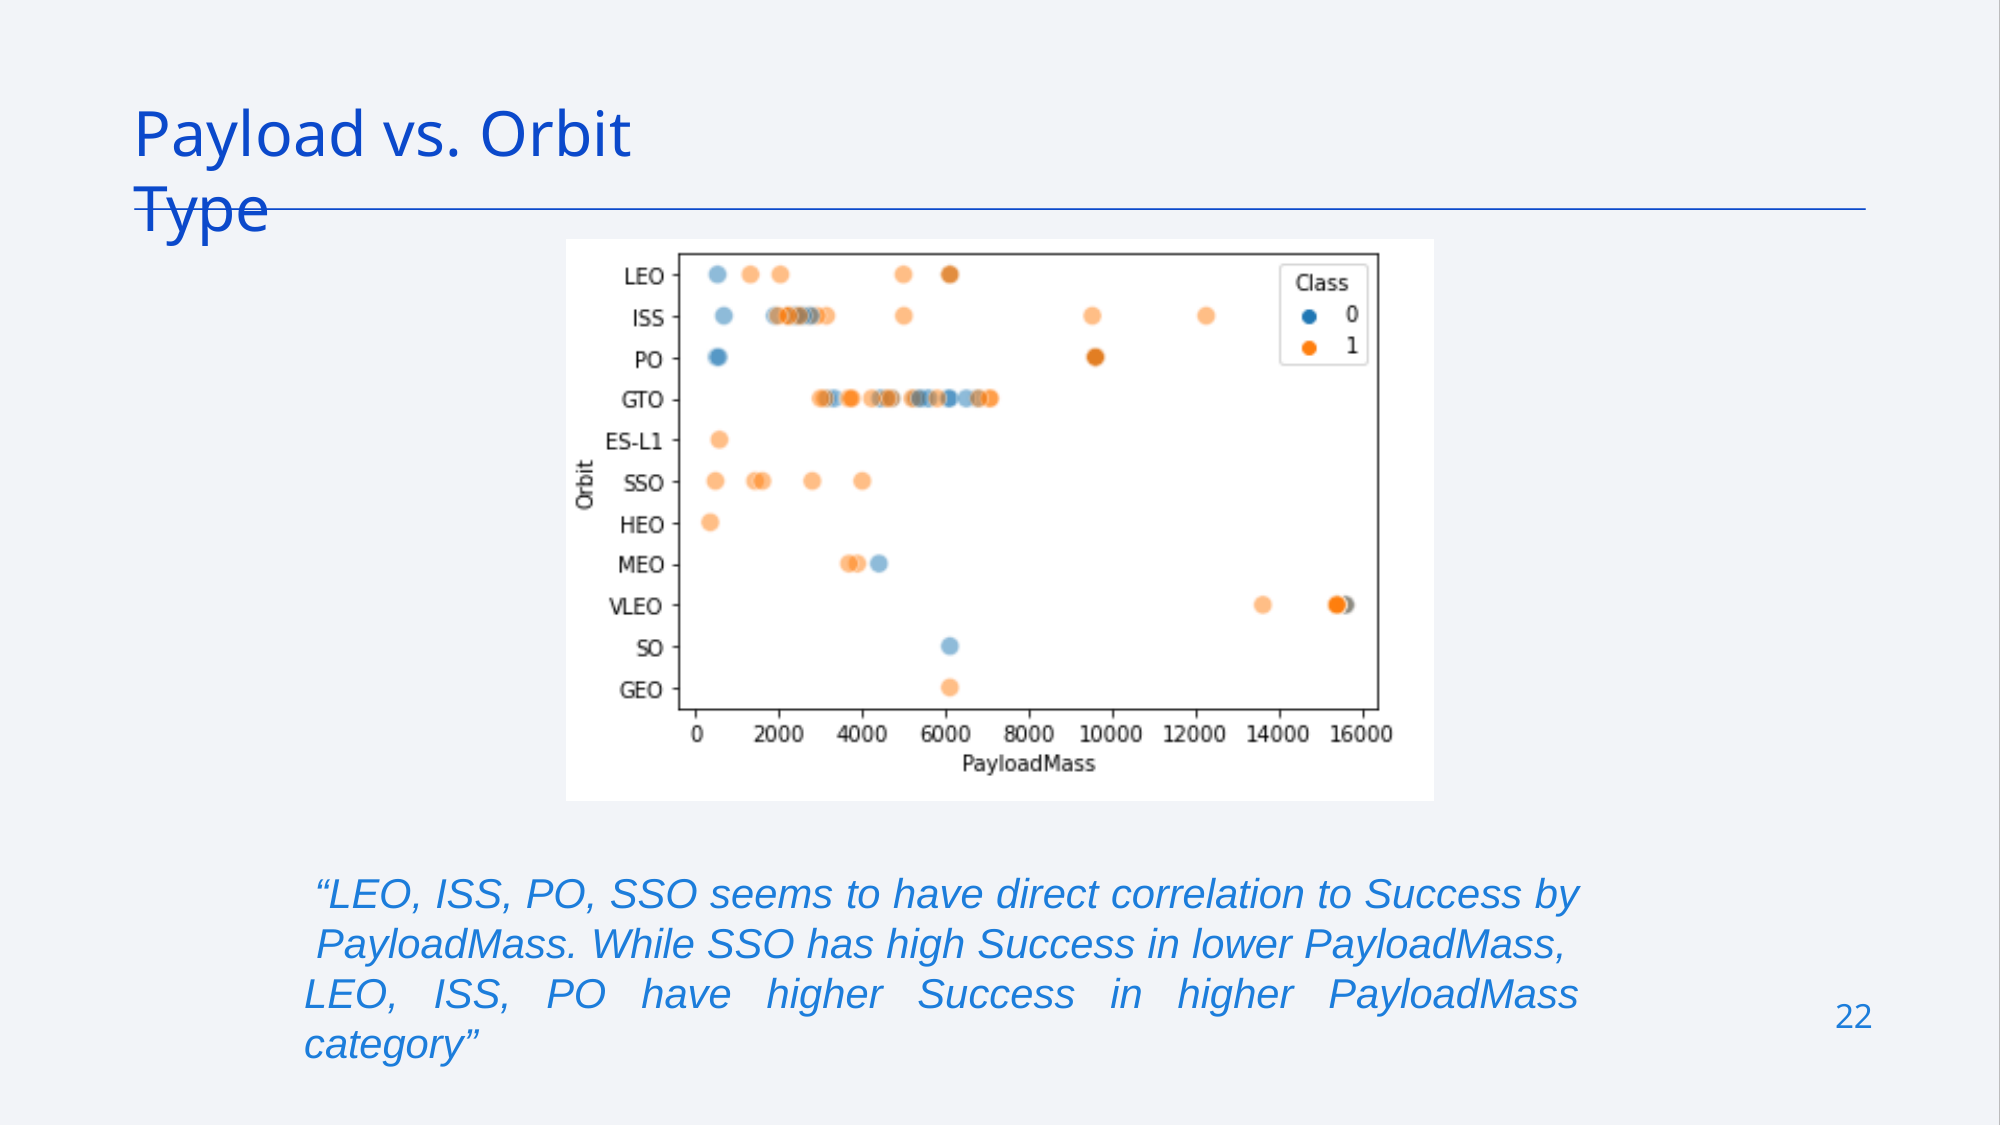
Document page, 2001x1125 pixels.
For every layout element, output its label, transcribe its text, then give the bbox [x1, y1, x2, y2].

text_box “LEO, ISS, PO, SSO seems to have direct correlation to Success by PayloadMass. While SSO has high Success in lower PayloadMass, LEO, ISS, PO have higher Success in higher PayloadMass category” [302, 864, 1581, 1067]
title Payload vs. Orbit Type [131, 90, 772, 282]
slide_number 22 [1828, 1005, 1879, 1125]
picture [0, 0, 2000, 1125]
